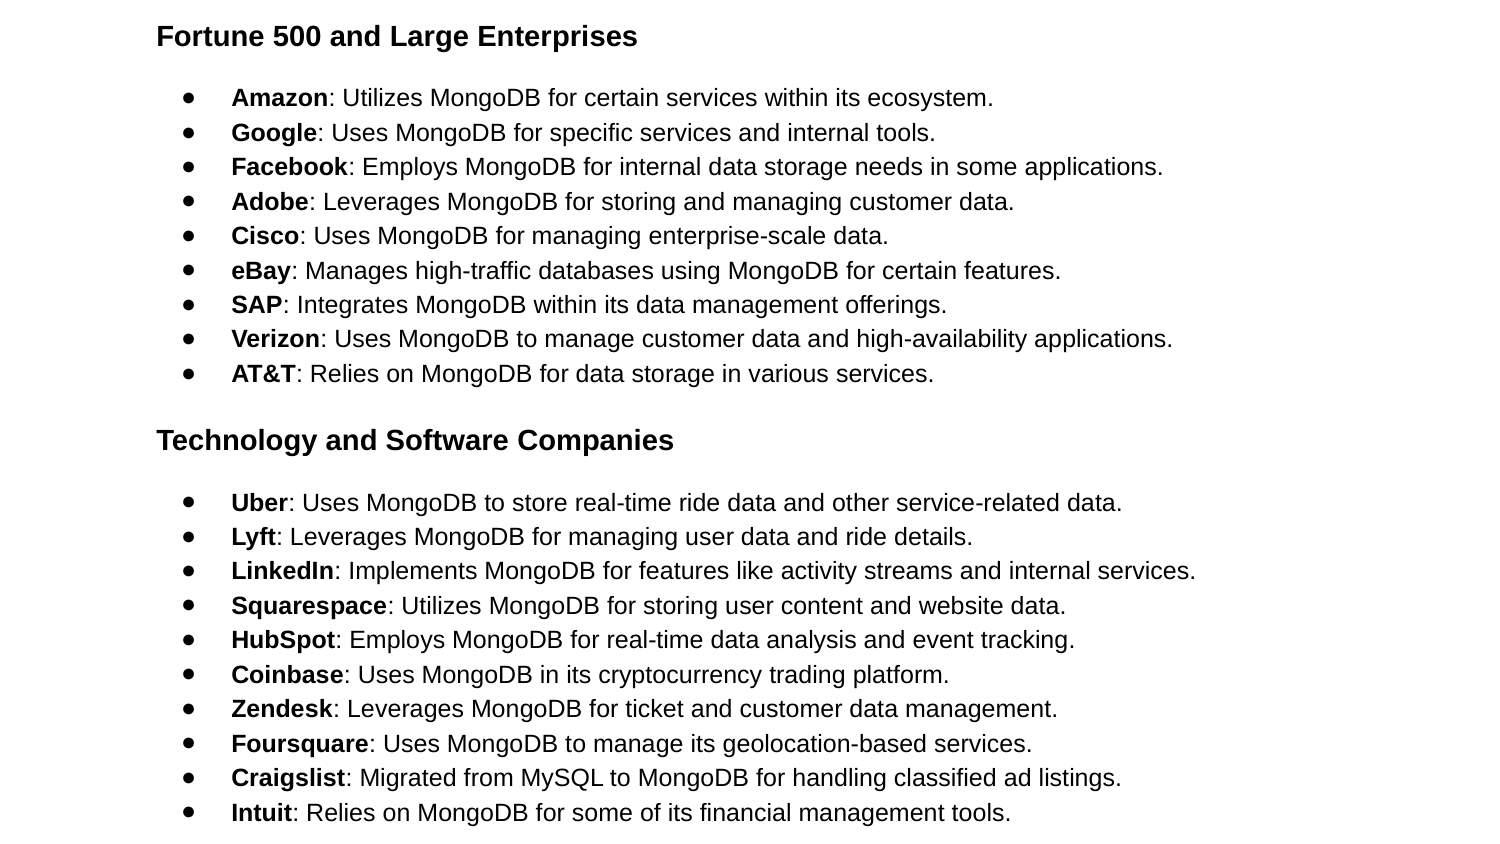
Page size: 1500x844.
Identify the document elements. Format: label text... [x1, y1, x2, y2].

text_box Fortune 500 and Large Enterprises Amazon: Utilizes MongoDB for certain services within its ecosystem. Google: Uses MongoDB for specific services and internal tools. Facebook: Employs MongoDB for internal data storage needs in some applications. Adobe: Leverages MongoDB for storing and managing customer data. Cisco: Uses MongoDB for managing enterprise-scale data. eBay: Manages high-traffic databases using MongoDB for certain features. SAP: Integrates MongoDB within its data management offerings. Verizon: Uses MongoDB to manage customer data and high-availability applications. AT&T: Relies on MongoDB for data storage in various services. Technology and Software Companies Uber: Uses MongoDB to store real-time ride data and other service-related data. Lyft: Leverages MongoDB for managing user data and ride details. LinkedIn: Implements MongoDB for features like activity streams and internal services. Squarespace: Utilizes MongoDB for storing user content and website data. HubSpot: Employs MongoDB for real-time data analysis and event tracking. Coinbase: Uses MongoDB in its cryptocurrency trading platform. Zendesk: Leverages MongoDB for ticket and customer data management. Foursquare: Uses MongoDB to manage its geolocation-based services. Craigslist: Migrated from MySQL to MongoDB for handling classified ad listings. Intuit: Relies on MongoDB for some of its financial management tools. [141, 0, 1500, 841]
